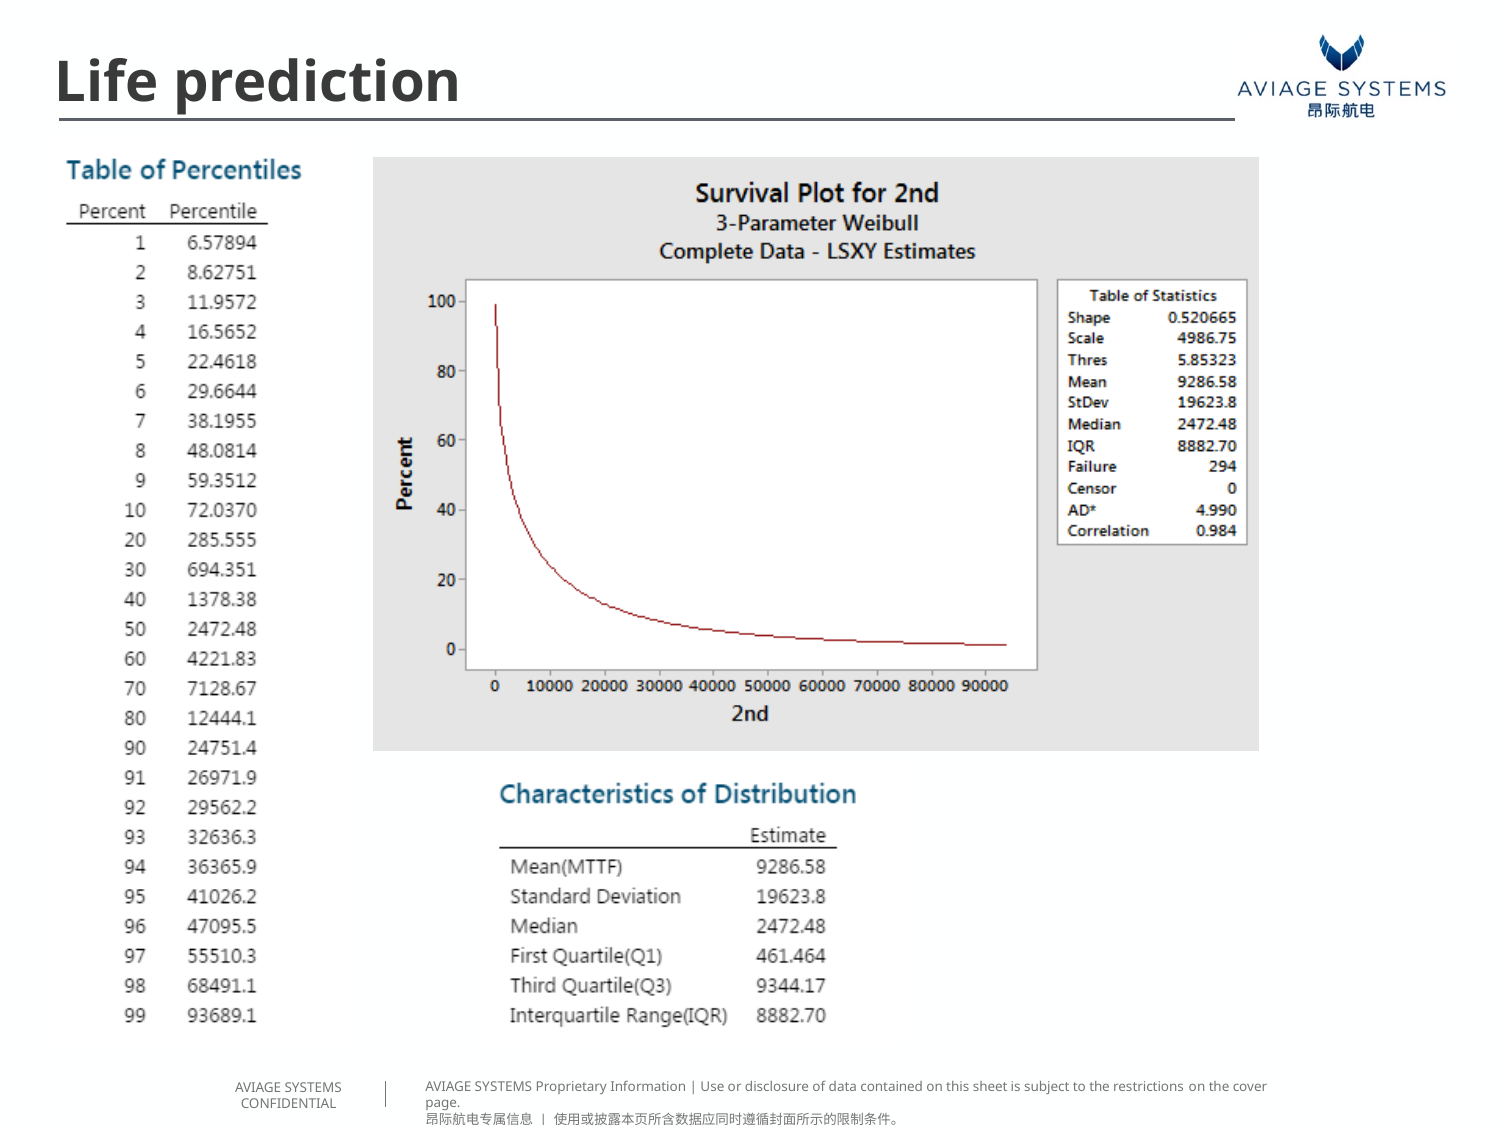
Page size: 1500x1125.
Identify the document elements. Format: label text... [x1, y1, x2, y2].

picture [473, 758, 906, 1046]
picture [373, 157, 1259, 751]
picture [40, 134, 351, 1046]
title Life prediction [40, 43, 1195, 122]
picture [1236, 34, 1450, 120]
